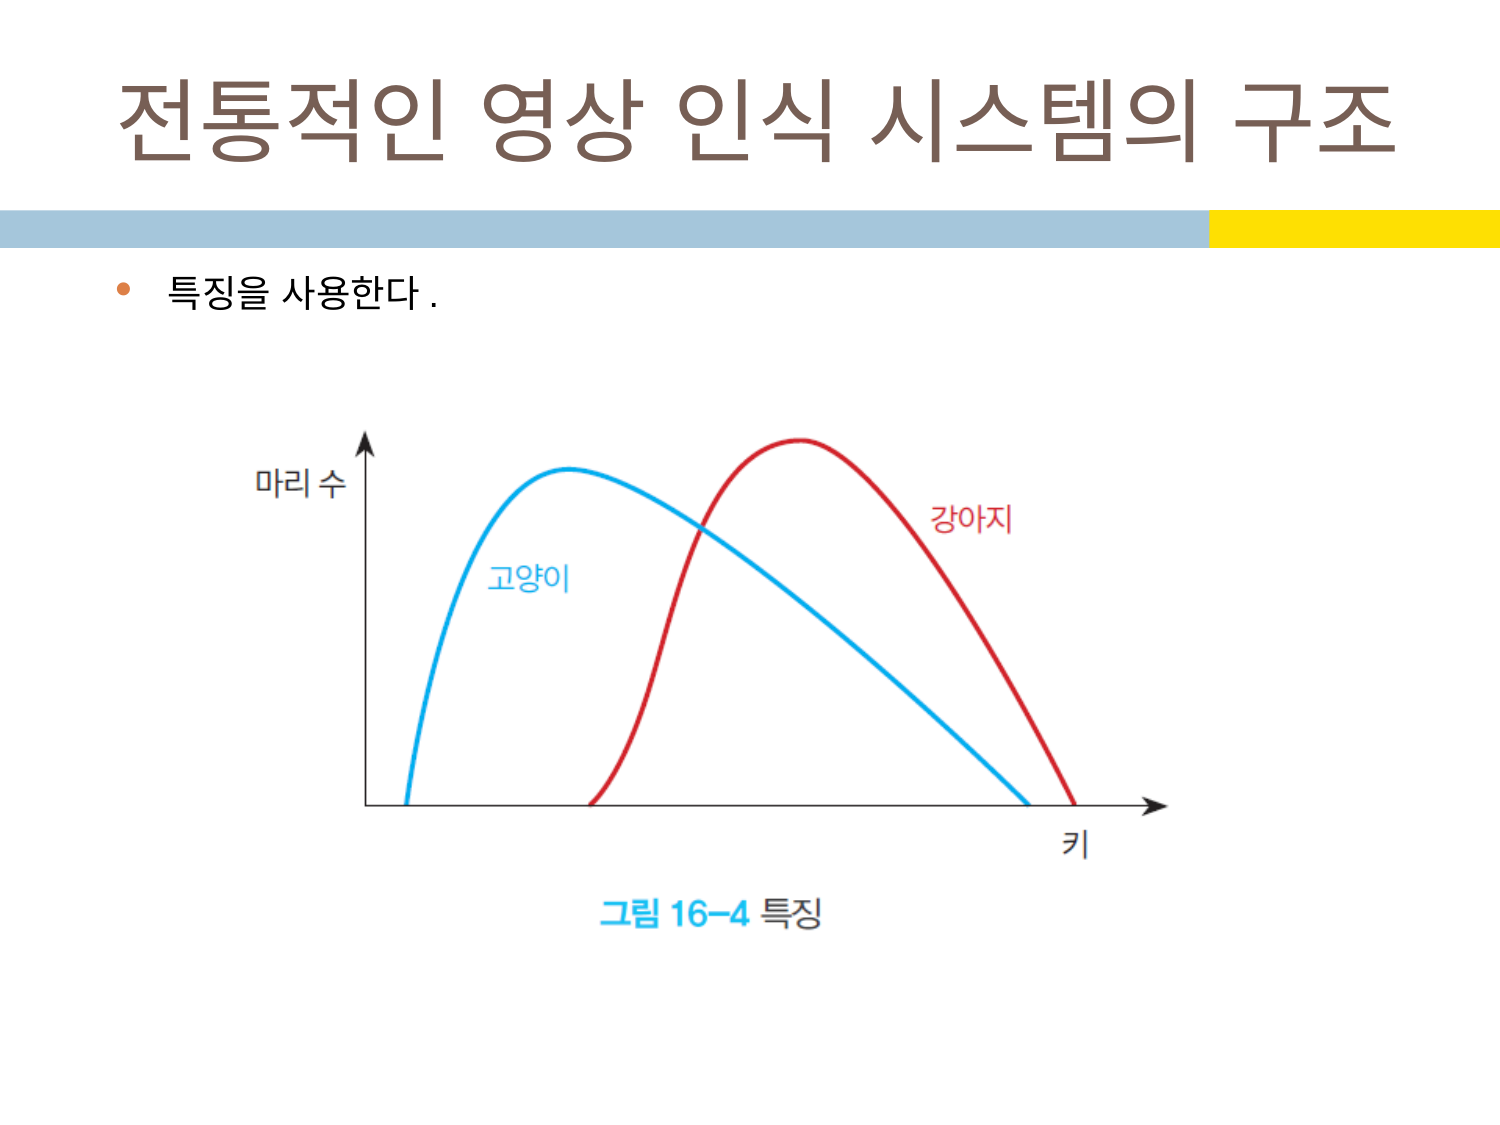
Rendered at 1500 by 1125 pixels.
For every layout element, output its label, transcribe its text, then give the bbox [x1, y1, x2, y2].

title 전통적인 영상 인식 시스템의 구조 [100, 37, 1438, 200]
picture [218, 396, 1219, 935]
list 특징을 사용한다. [100, 262, 1438, 1000]
